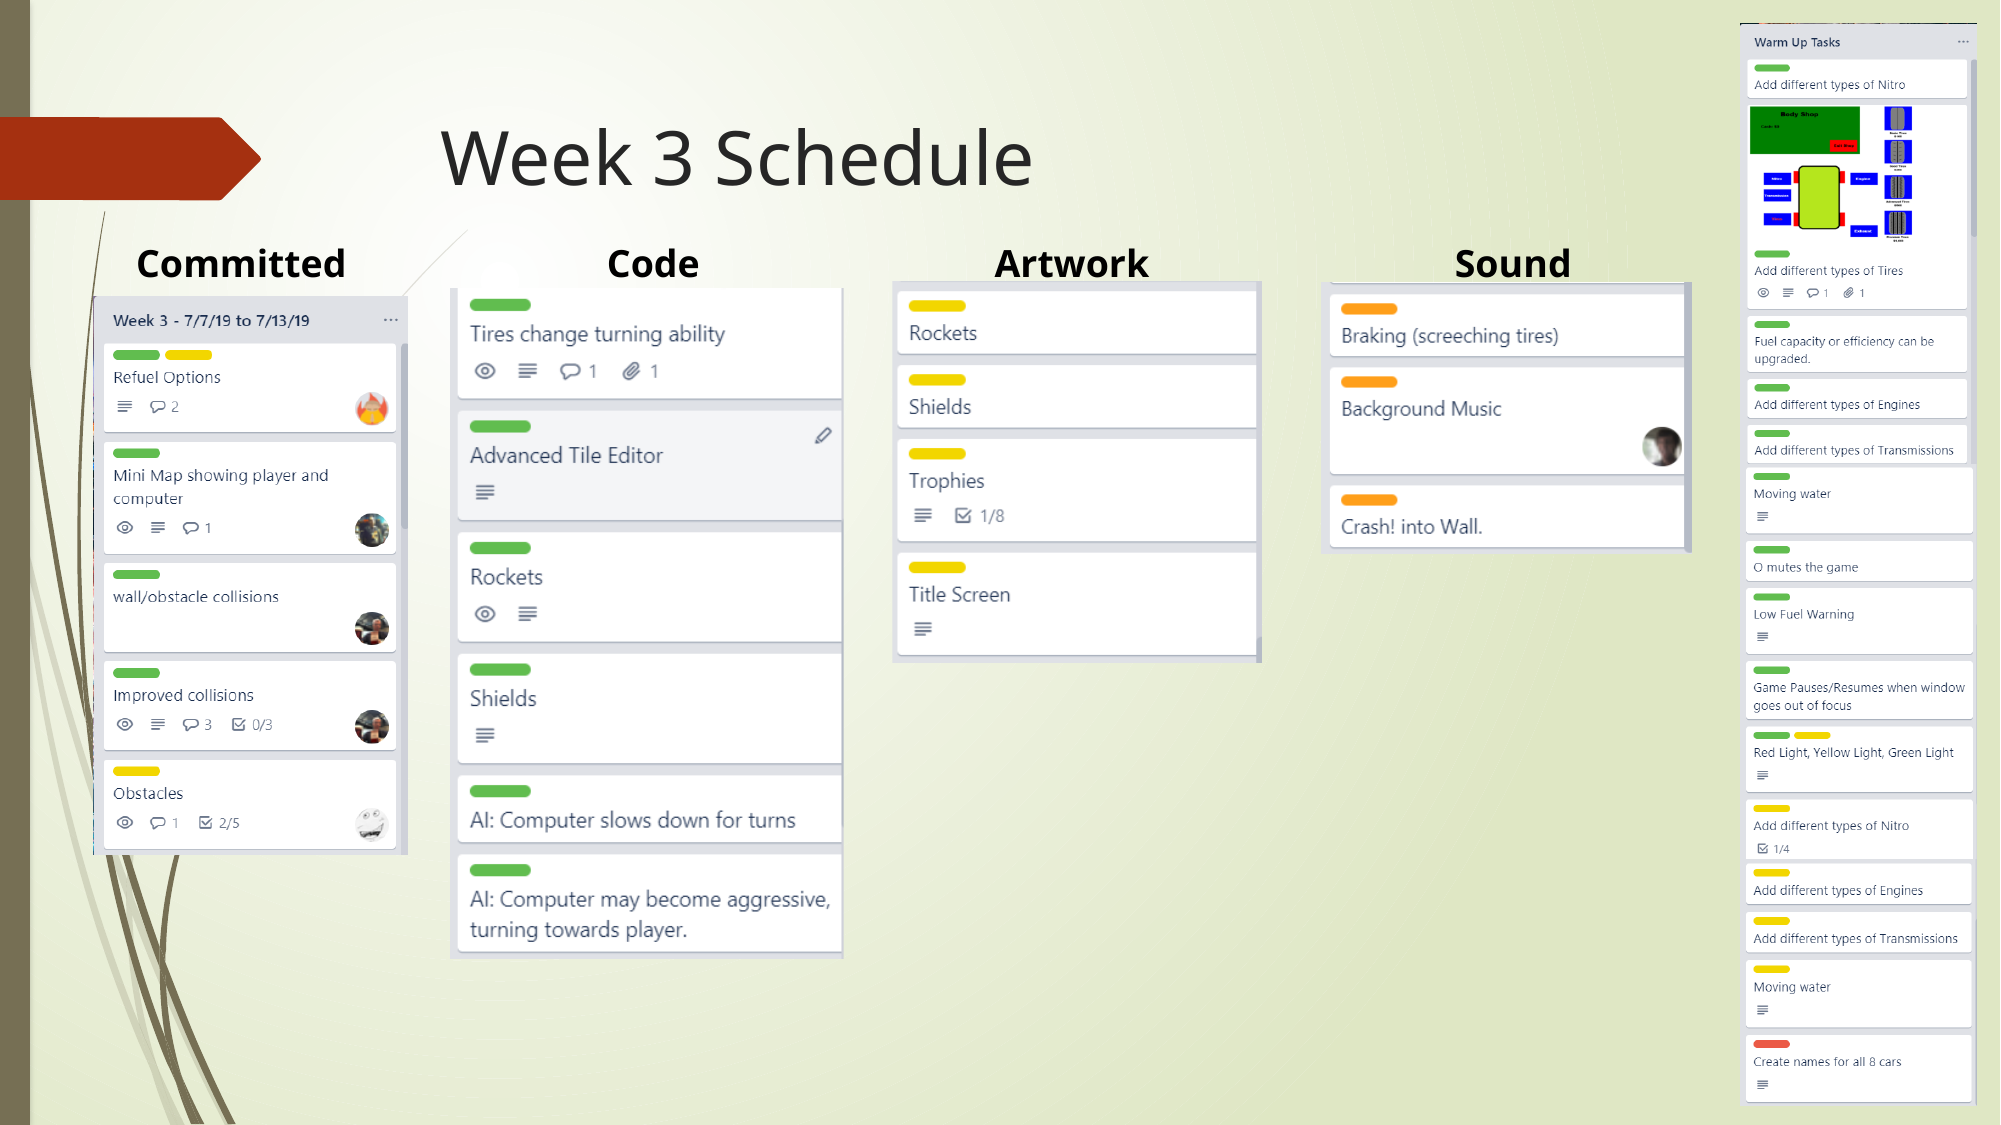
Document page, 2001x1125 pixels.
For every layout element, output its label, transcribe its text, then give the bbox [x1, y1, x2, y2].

picture [1320, 282, 1692, 555]
text_box Artwork [871, 232, 1273, 293]
picture [1740, 23, 1978, 1106]
text_box Committed [57, 232, 426, 293]
title Week 3 Schedule [425, 102, 1735, 313]
text_box Sound [1308, 232, 1719, 293]
picture [93, 296, 408, 855]
picture [449, 288, 844, 960]
text_box Code [458, 232, 849, 293]
picture [892, 280, 1263, 664]
